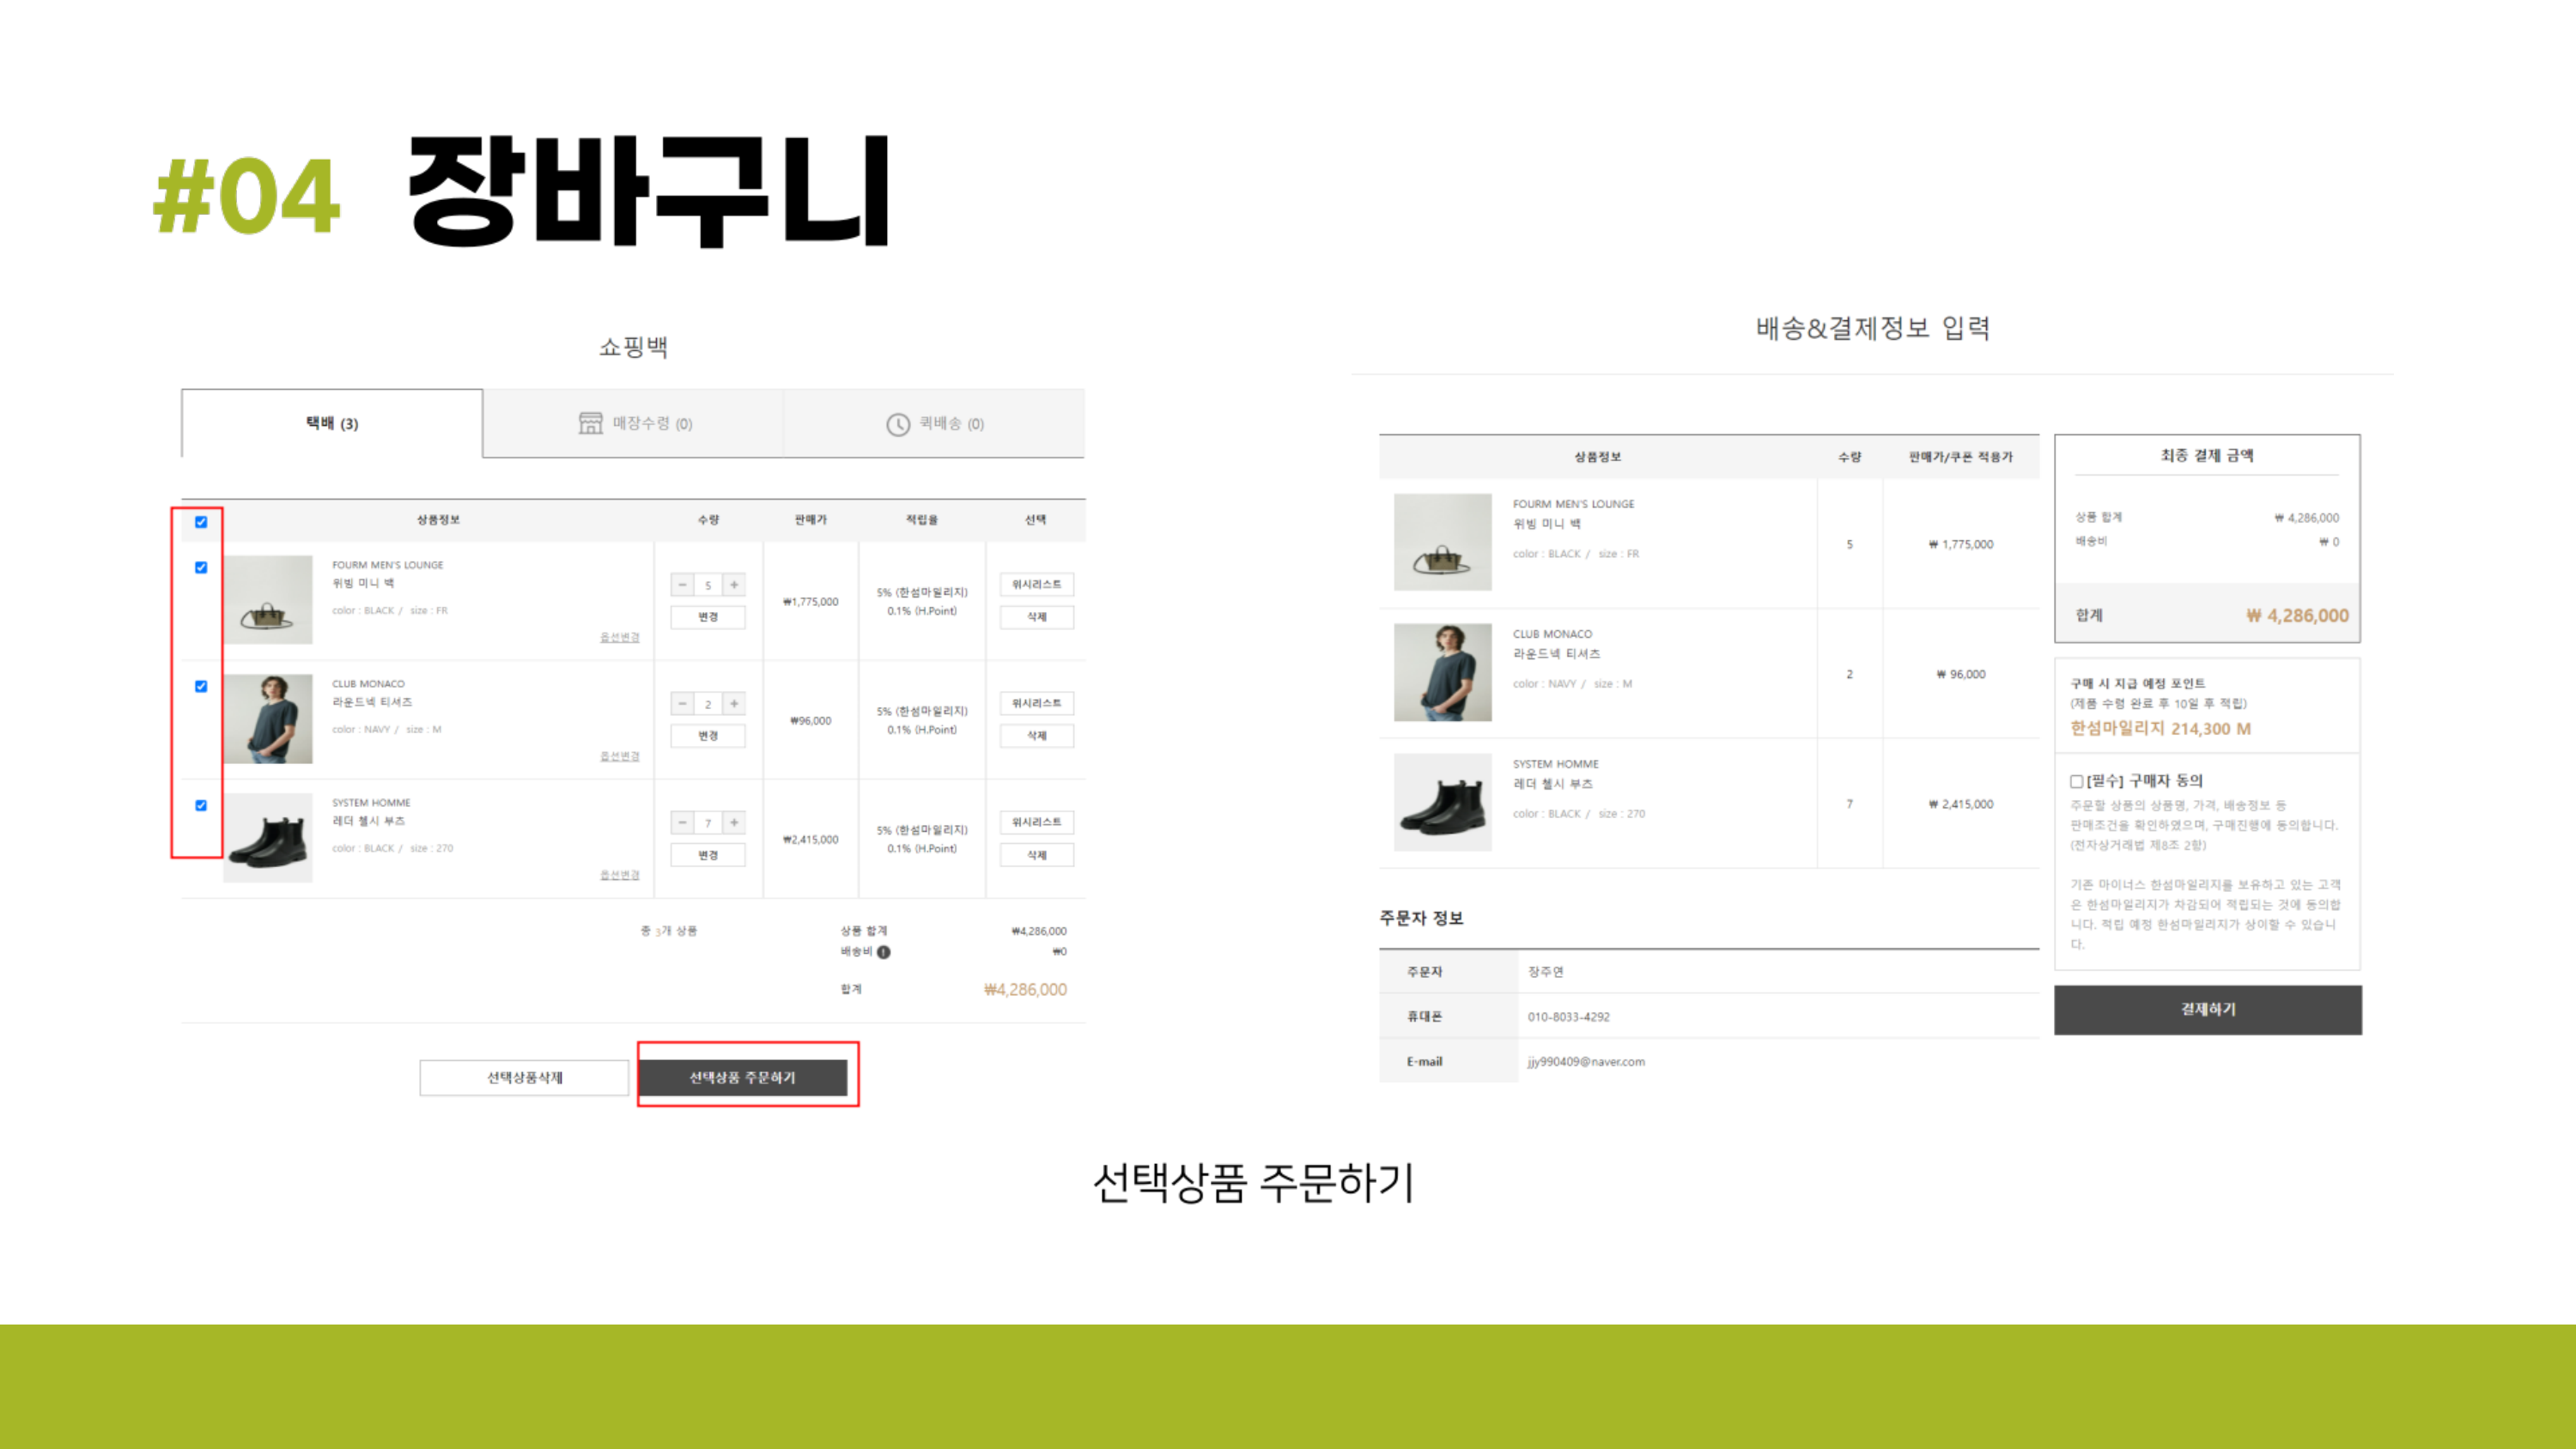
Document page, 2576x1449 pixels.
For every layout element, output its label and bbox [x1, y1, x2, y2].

text_box [167, 322, 1092, 1131]
picture [384, 94, 948, 307]
text_box [0, 1325, 2576, 1449]
text_box [1352, 299, 2394, 1082]
picture [1055, 1148, 1436, 1228]
picture [137, 129, 383, 276]
